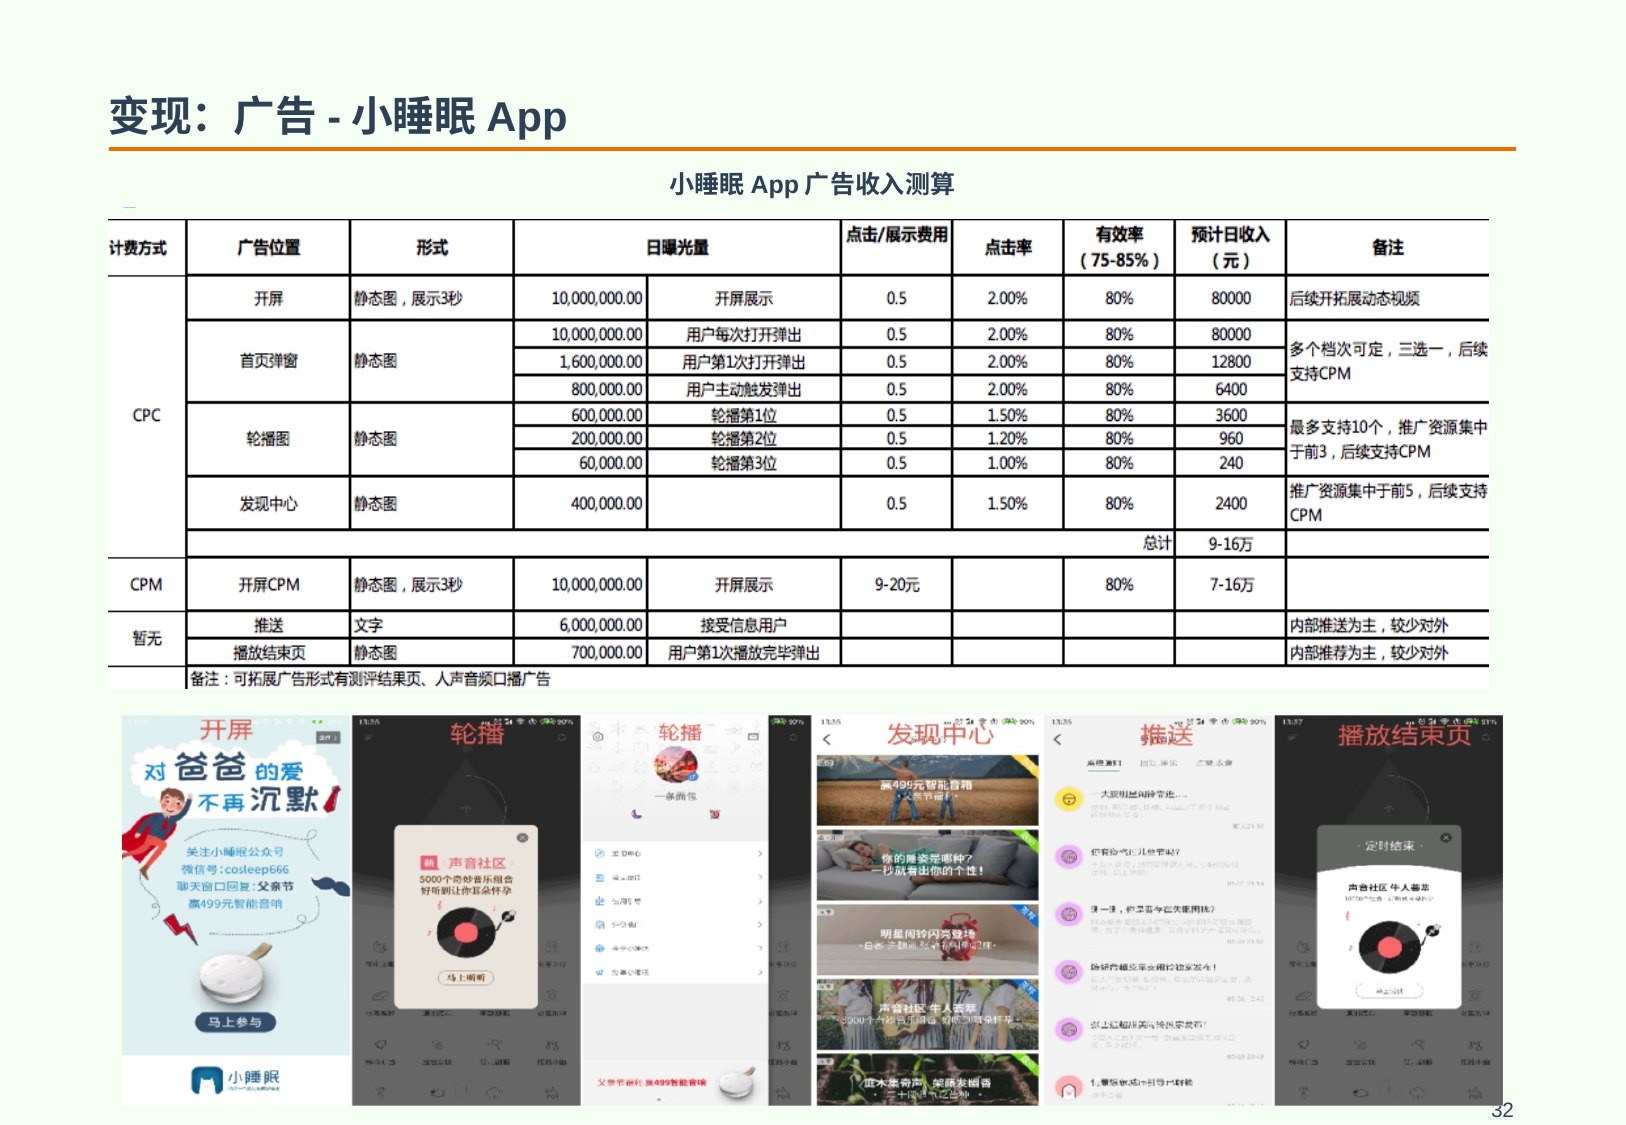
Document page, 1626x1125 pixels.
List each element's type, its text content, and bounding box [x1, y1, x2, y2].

list 小睡眠App广告收入测算 [108, 161, 1517, 215]
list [108, 219, 1489, 689]
picture [122, 715, 1503, 1107]
title 变现：广告-小睡眠App [108, 45, 1517, 147]
